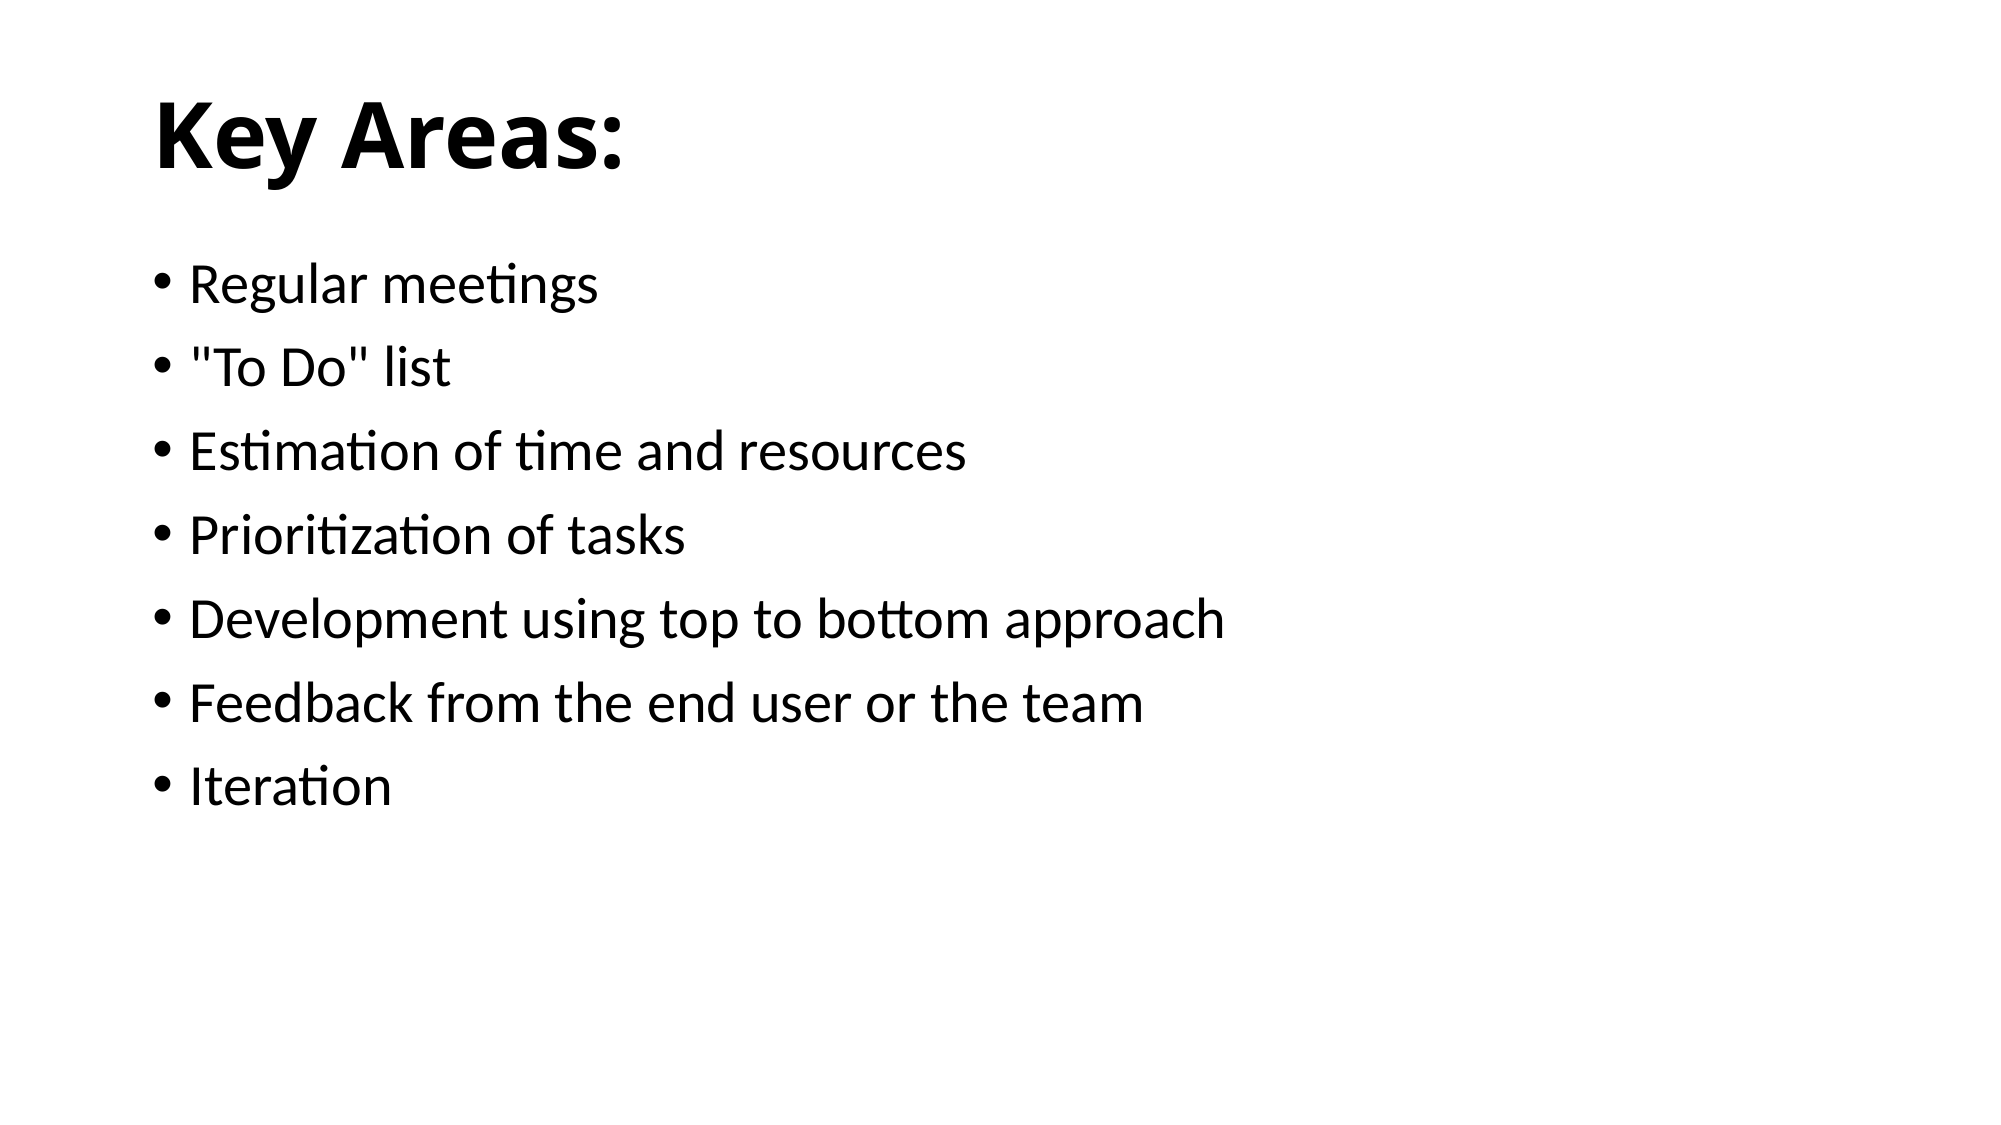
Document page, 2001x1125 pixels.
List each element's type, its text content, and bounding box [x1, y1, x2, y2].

list Regular meetings "To Do" list Estimation of time and resources Prioritization of tasks Development using top to bottom approach Feedback from the end user or the team Iteration [137, 245, 1863, 1014]
title Key Areas: [137, 59, 1863, 218]
